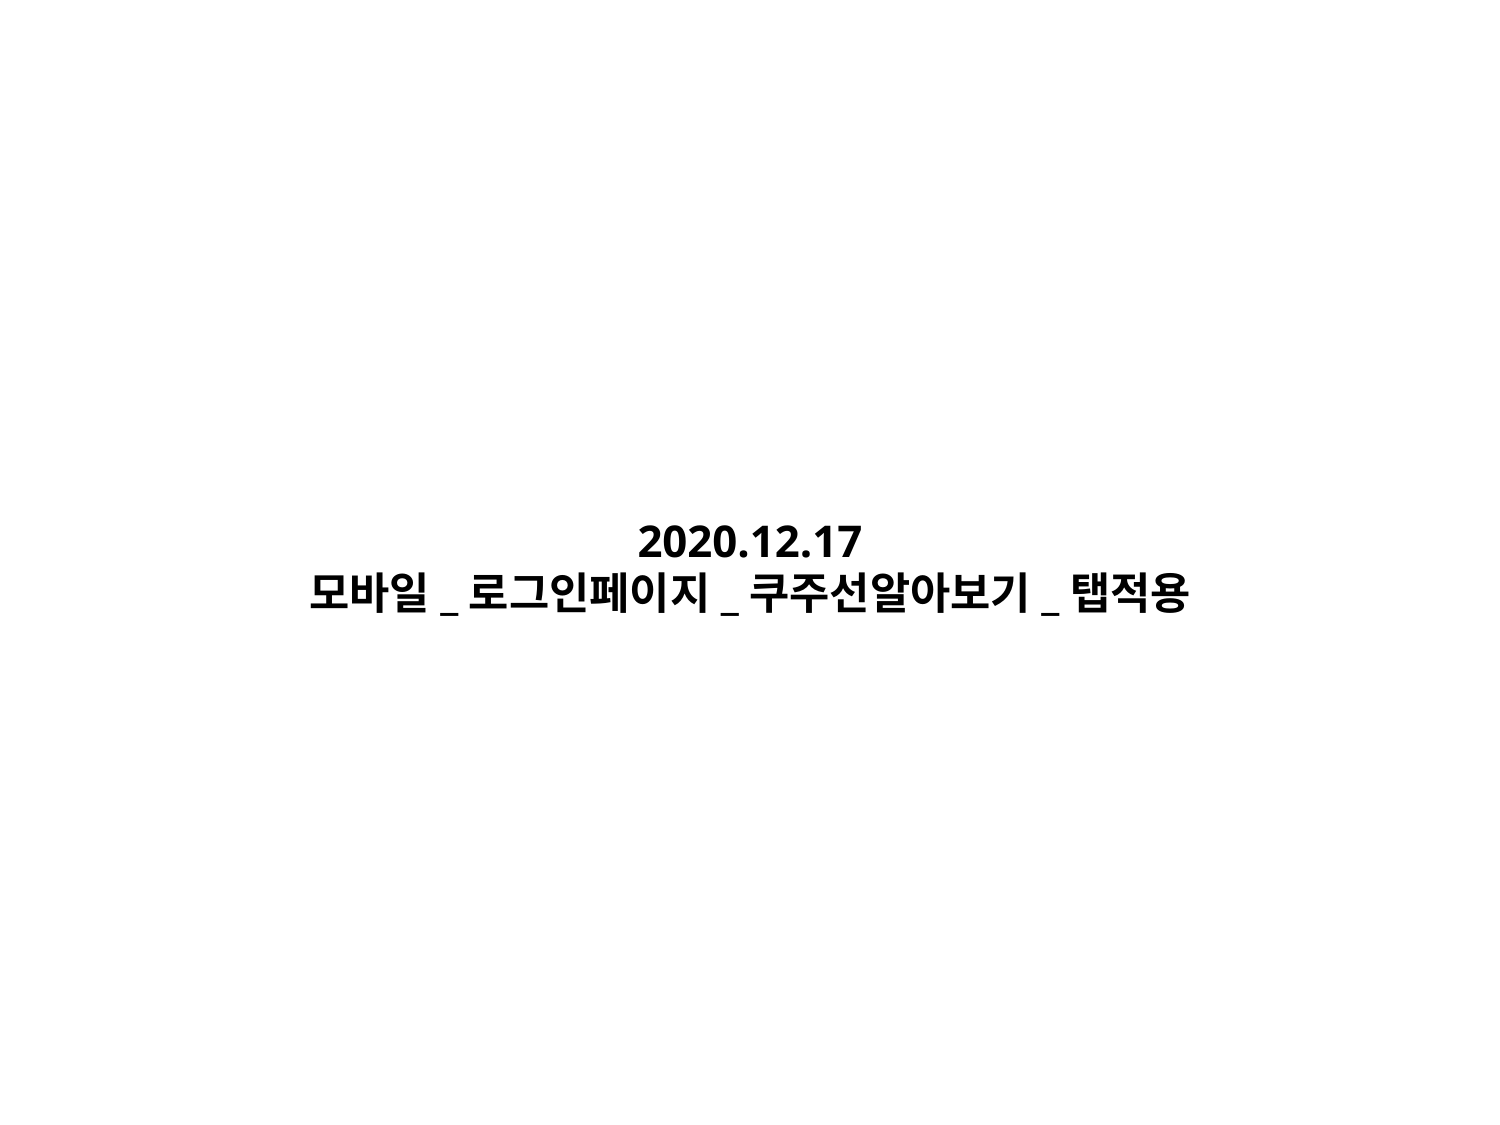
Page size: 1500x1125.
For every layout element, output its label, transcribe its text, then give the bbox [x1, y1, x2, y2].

text_box 2020.12.17 모바일_로그인페이지_쿠주선알아보기_탭적용 [294, 479, 1206, 626]
